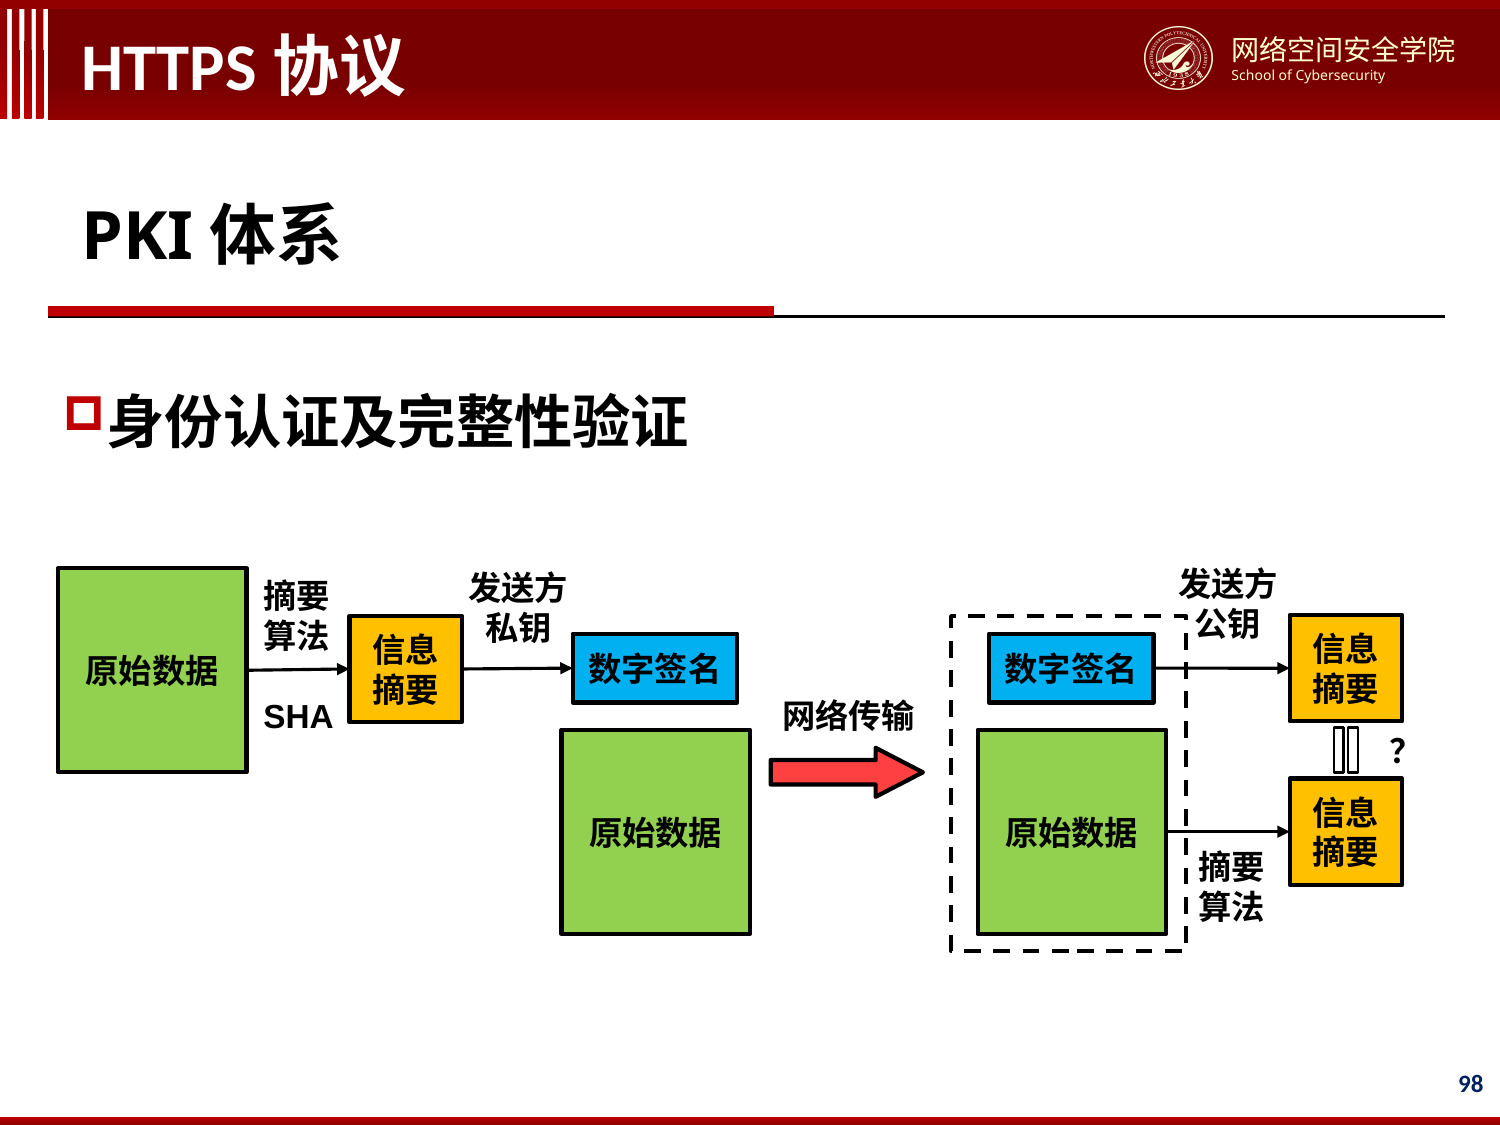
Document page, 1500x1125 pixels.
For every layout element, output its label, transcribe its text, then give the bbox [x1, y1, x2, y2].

text_box [949, 614, 1188, 953]
text_box 信息摘要 [1288, 613, 1404, 723]
text_box 摘要算法 [1183, 840, 1287, 934]
text_box 网络传输 [755, 687, 942, 742]
text_box 信息摘要 [347, 614, 464, 724]
text_box 信息摘要 [1288, 776, 1404, 887]
text_box [768, 745, 926, 799]
text_box 发送方私钥 [451, 560, 586, 655]
subtitle PKI体系 [66, 184, 1446, 297]
text_box 摘要算法 [248, 568, 352, 663]
text_box 数字签名 [571, 632, 739, 705]
text_box [1332, 725, 1360, 775]
text_box 原始数据 [559, 728, 752, 936]
title HTTPS协议 [66, 7, 1082, 119]
text_box 原始数据 [976, 728, 1168, 936]
text_box SHA [248, 687, 352, 742]
list 身份认证及完整性验证 [48, 363, 1446, 1052]
text_box ？ [1374, 722, 1421, 778]
text_box 数字签名 [987, 632, 1156, 705]
picture [1144, 26, 1213, 90]
text_box 发送方公钥 [1161, 555, 1295, 651]
text_box 原始数据 [56, 566, 249, 774]
